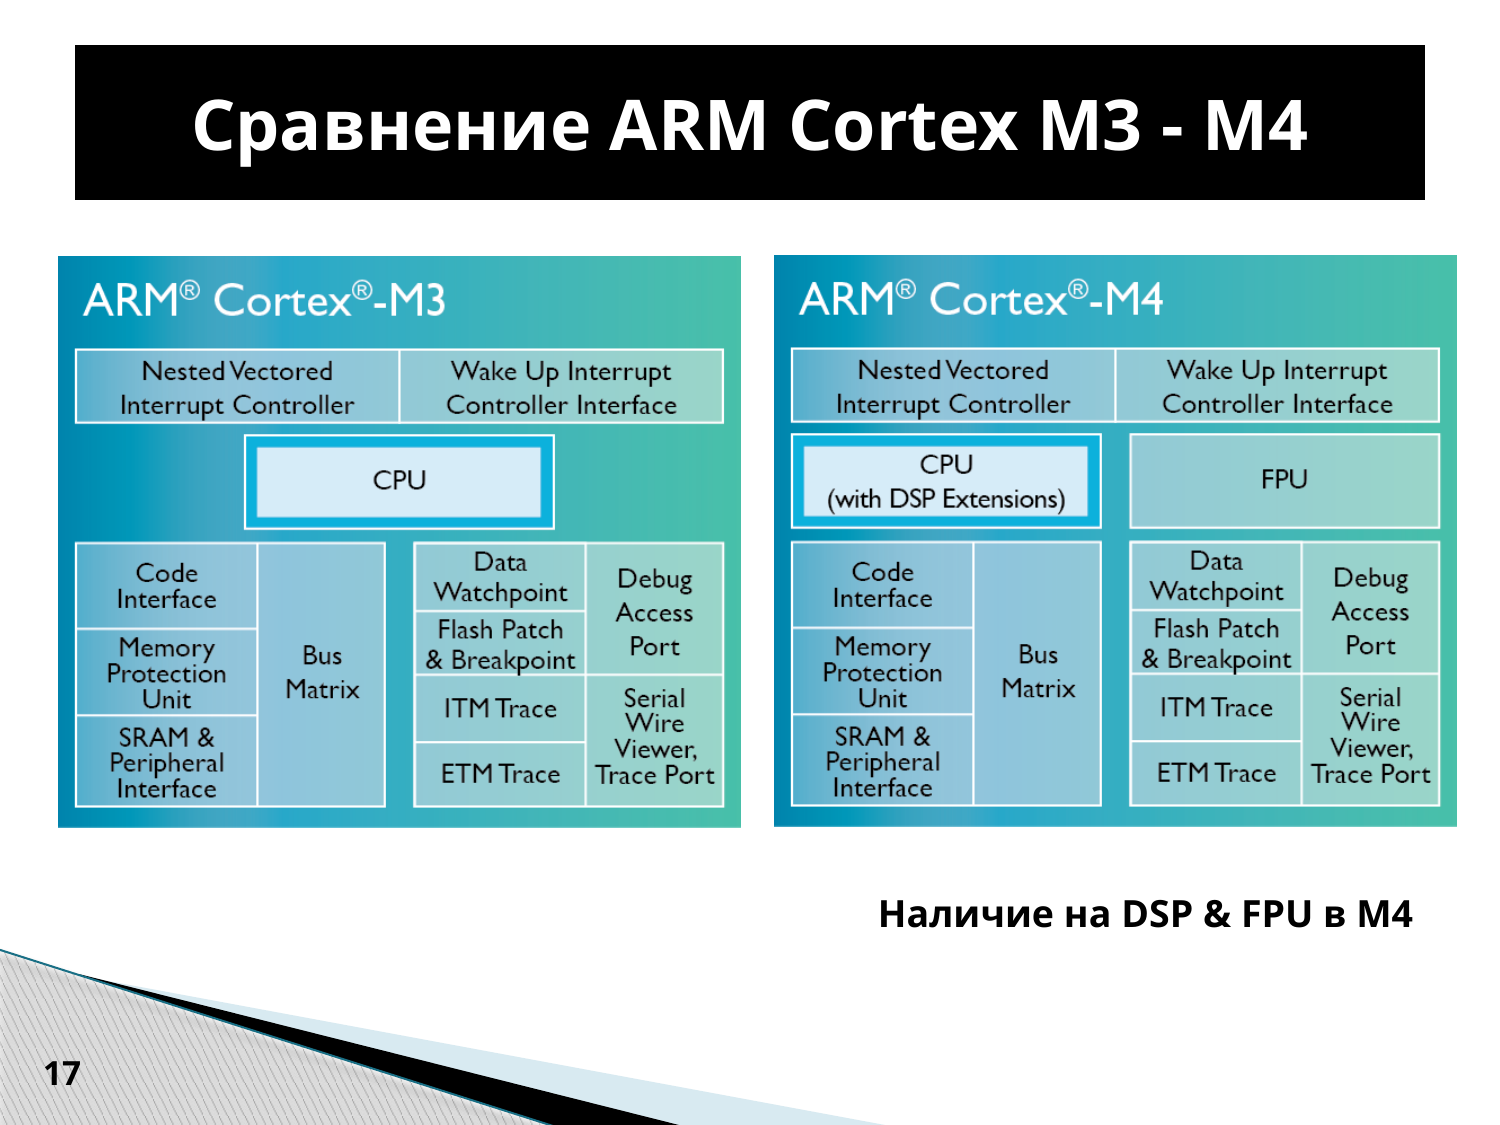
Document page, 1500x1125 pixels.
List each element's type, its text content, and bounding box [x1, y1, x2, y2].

picture [75, 256, 741, 828]
slide_number 17 [7, 1032, 96, 1105]
picture [800, 283, 830, 314]
picture [84, 284, 114, 315]
title Сравнение ARM Cortex M3 - M4 [75, 45, 1425, 200]
picture [791, 255, 1457, 827]
text_box Наличие на DSP & FPU в М4 [863, 882, 1452, 943]
